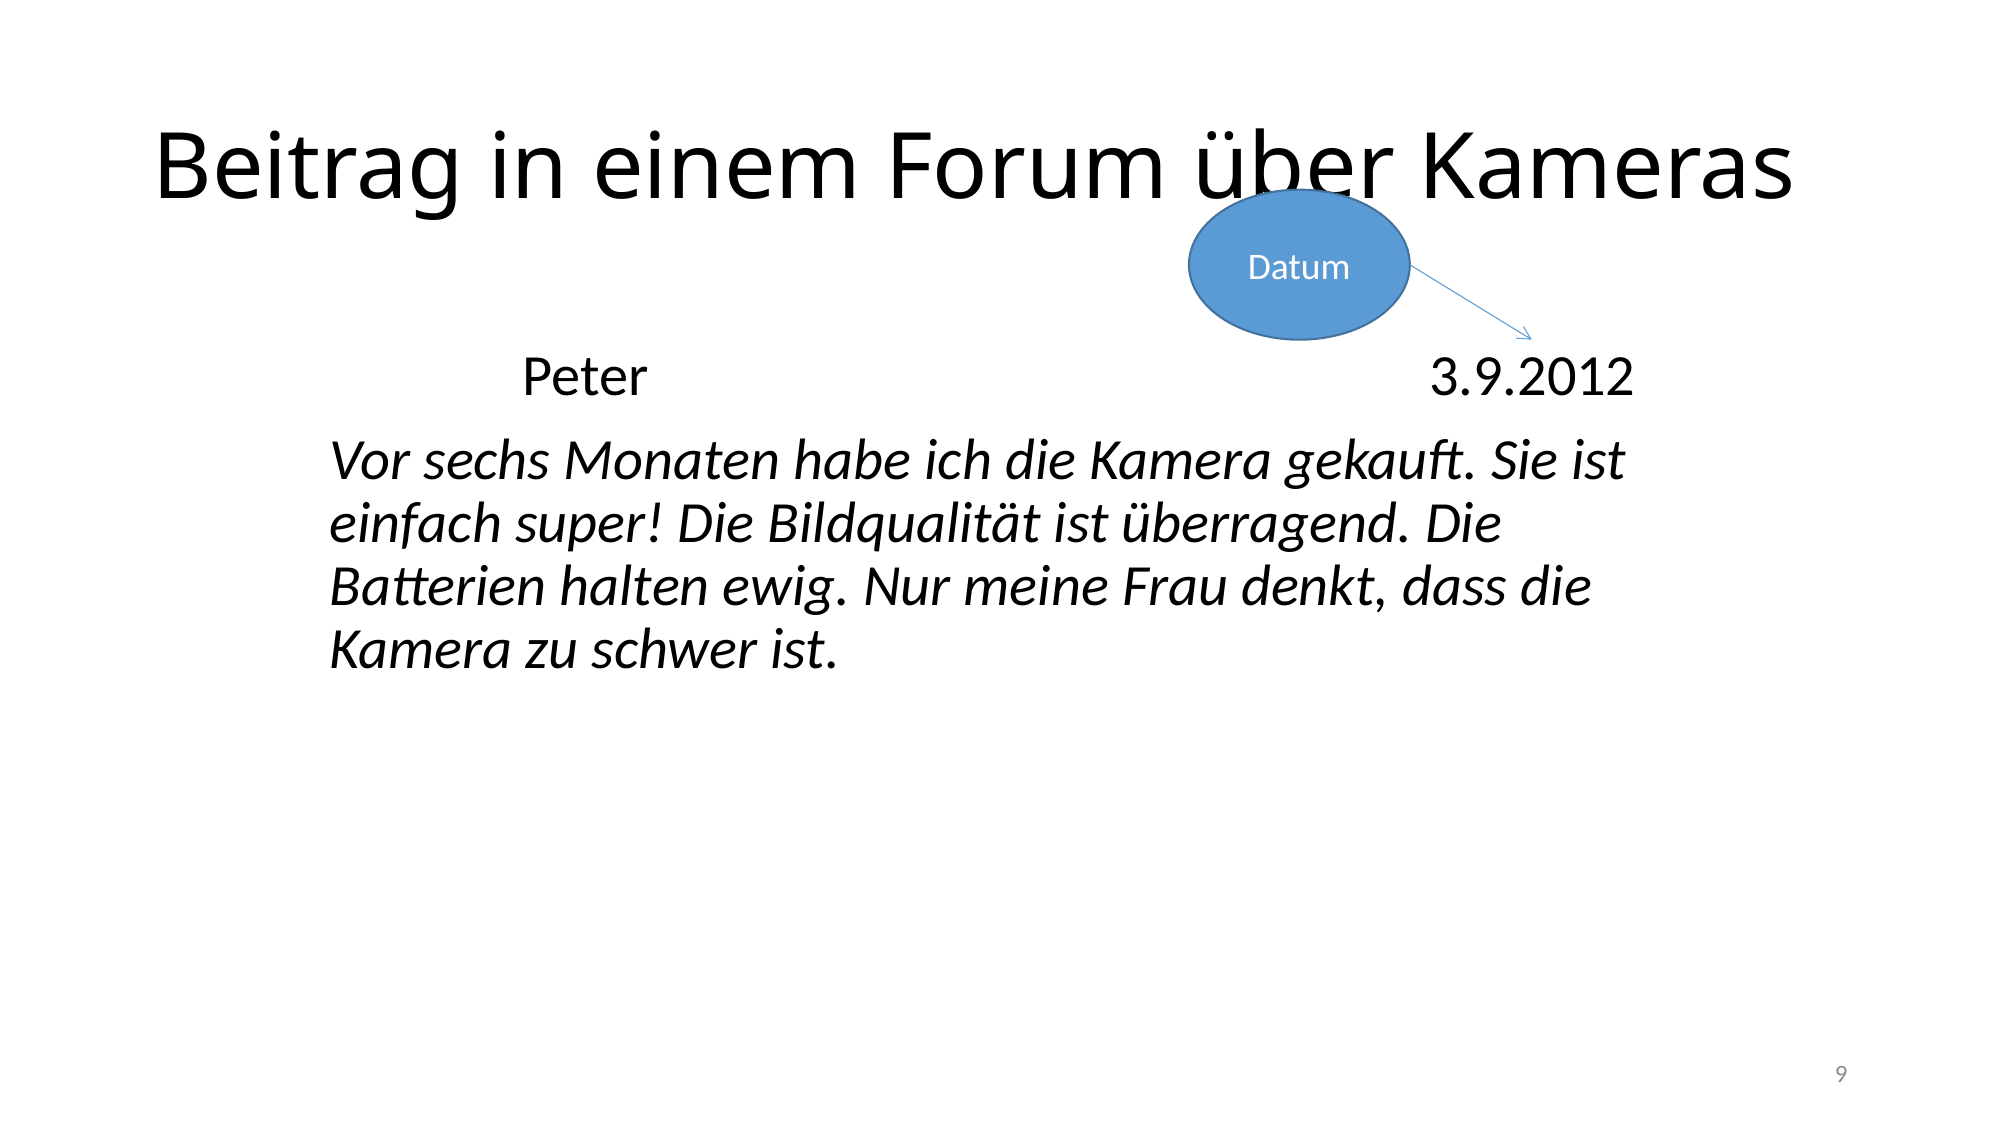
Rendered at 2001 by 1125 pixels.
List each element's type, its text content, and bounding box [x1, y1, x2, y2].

text_box Datum [1187, 188, 1411, 341]
slide_number 9 [1412, 1042, 1863, 1103]
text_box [1409, 264, 1532, 340]
title Beitrag in einem Forum über Kameras [137, 59, 1863, 278]
list Peter 3.9.2012 Vor sechs Monaten habe ich die Kamera gekauft. Sie ist einfach super! Die Bildqualität ist überragend. Die Batterien halten ewig. Nur meine Frau denkt, dass die Kamera zu schwer ist. [314, 338, 1665, 1081]
